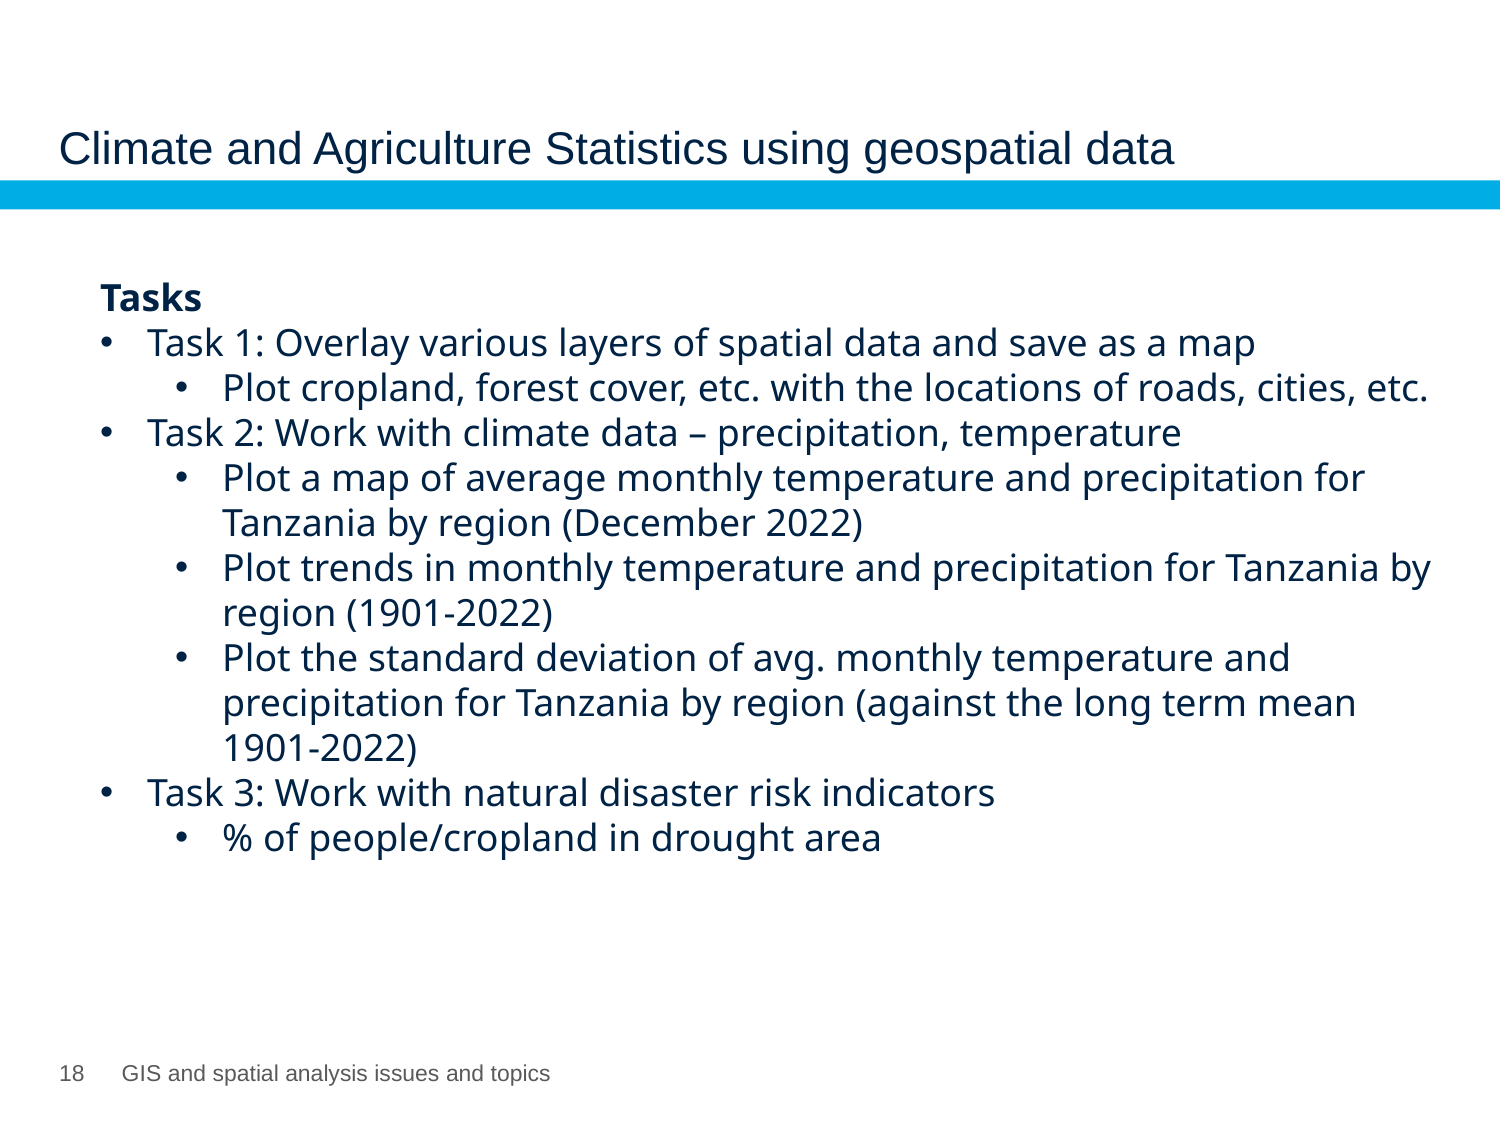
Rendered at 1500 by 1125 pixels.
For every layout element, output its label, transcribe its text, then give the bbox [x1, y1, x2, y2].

title Climate and Agriculture Statistics using geospatial data [58, 49, 1447, 174]
footer GIS and spatial analysis issues and topics [121, 1042, 1092, 1103]
text_box Tasks Task 1: Overlay various layers of spatial data and save as a map Plot cropland, forest cover, etc. with the locations of roads, cities, etc. Task 2: Work with climate data – precipitation, temperature Plot a map of average monthly temperature and precipitation for Tanzania by region (December 2022) Plot trends in monthly temperature and precipitation for Tanzania by region (1901-2022) Plot the standard deviation of avg. monthly temperature and precipitation for Tanzania by region (against the long term mean 1901-2022) Task 3: Work with natural disaster risk indicators % of people/cropland in drought area [85, 266, 1448, 867]
slide_number 17 [59, 1042, 112, 1103]
